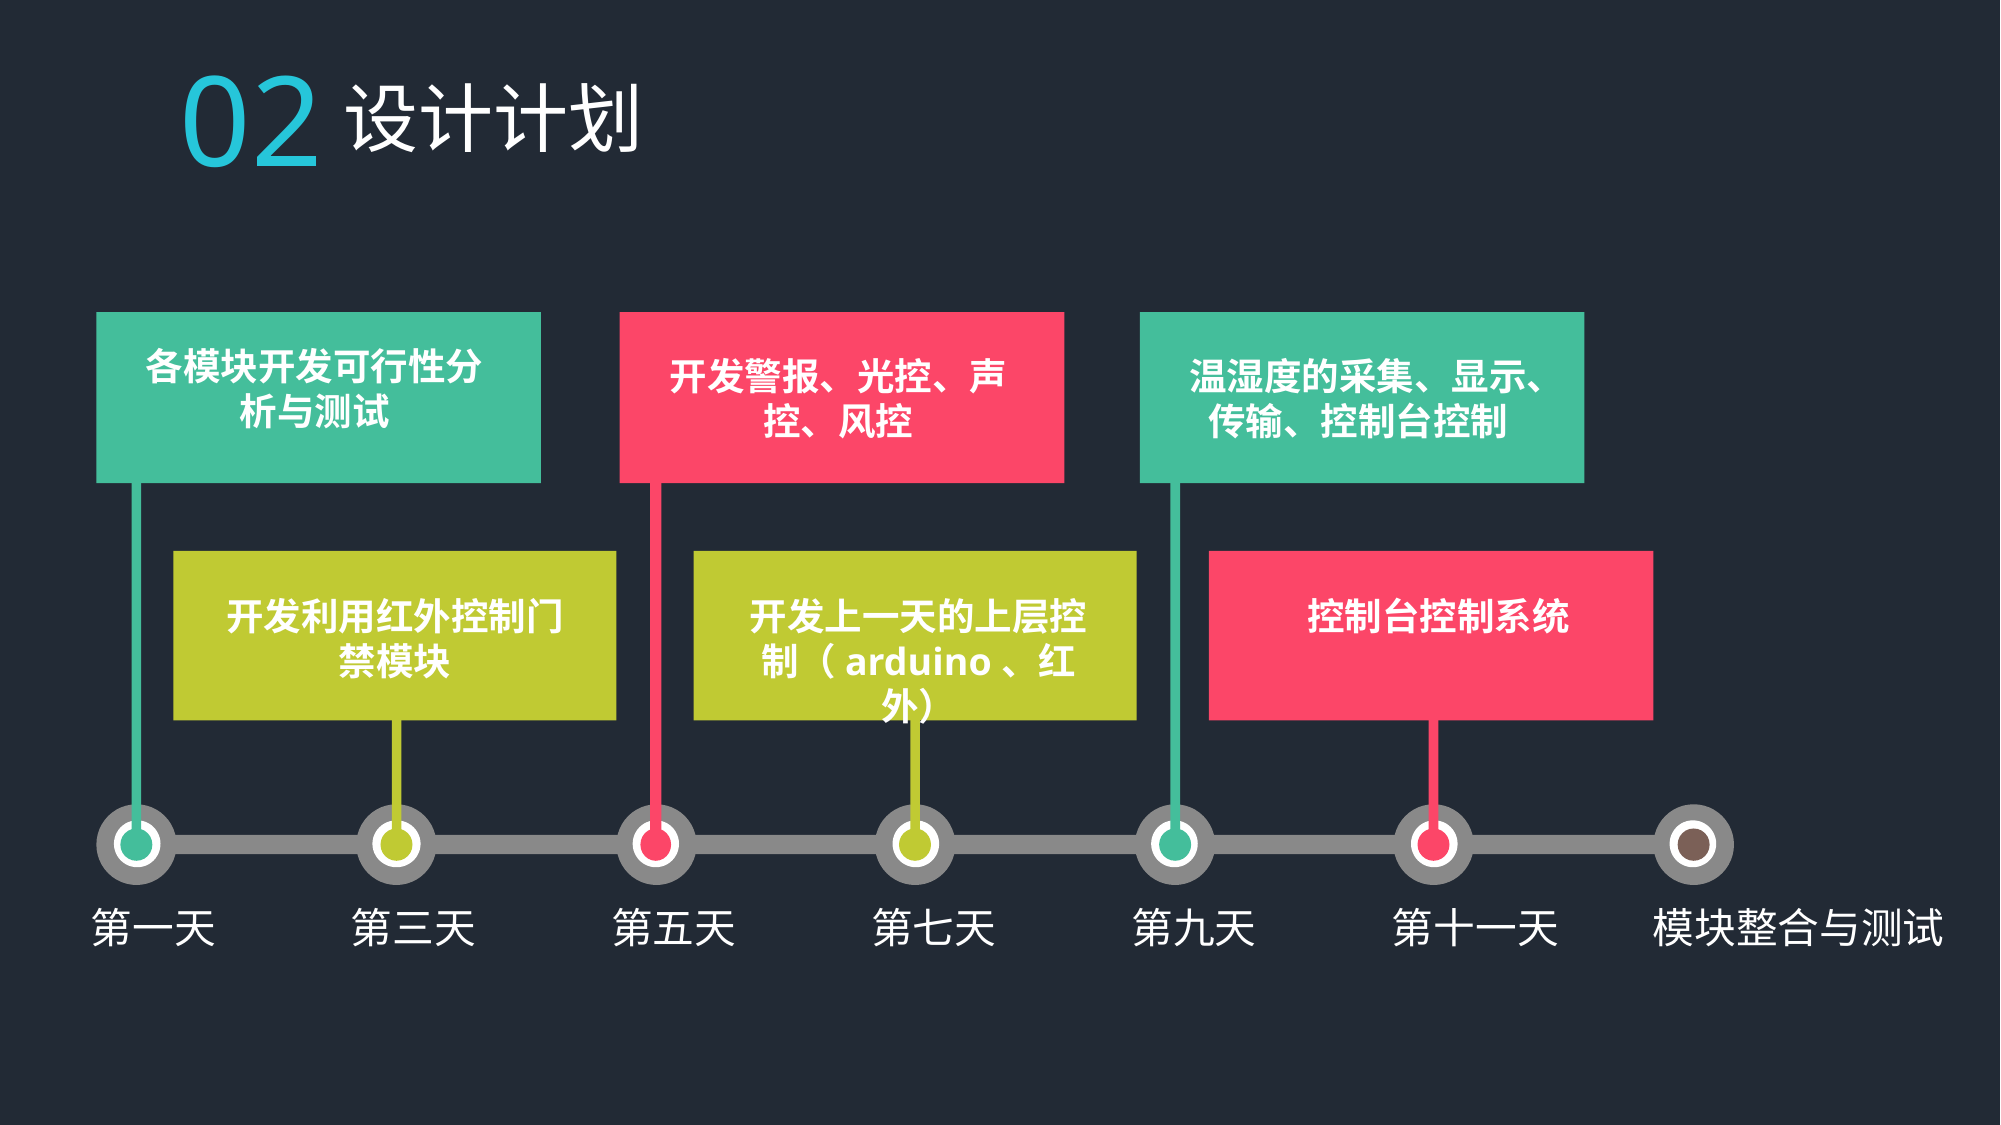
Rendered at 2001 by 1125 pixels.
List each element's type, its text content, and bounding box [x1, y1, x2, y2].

text_box 02 [165, 33, 385, 199]
text_box 设计计划 [328, 63, 1175, 169]
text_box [75, 311, 1962, 961]
